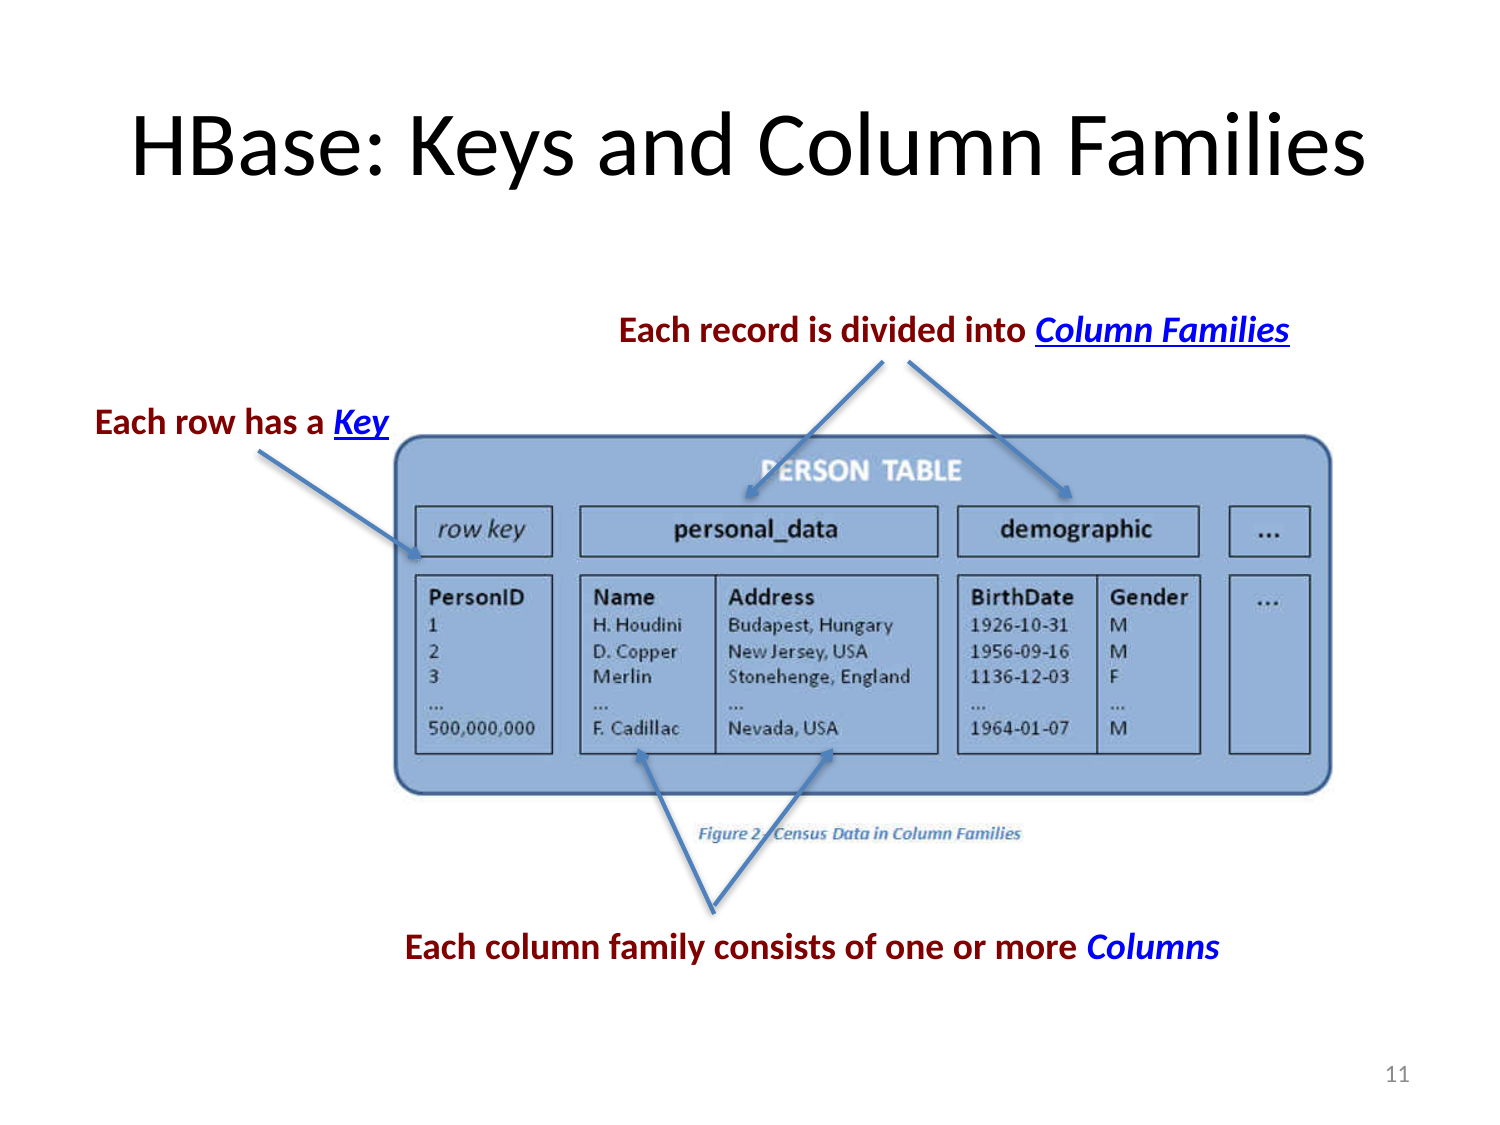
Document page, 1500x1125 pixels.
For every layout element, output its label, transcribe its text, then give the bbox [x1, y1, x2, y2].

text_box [60, 389, 424, 560]
slide_number 11 [1074, 1042, 1425, 1103]
picture [383, 422, 1340, 853]
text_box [563, 297, 1346, 499]
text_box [354, 747, 1271, 976]
title HBase: Keys and Column Families [75, 45, 1425, 233]
